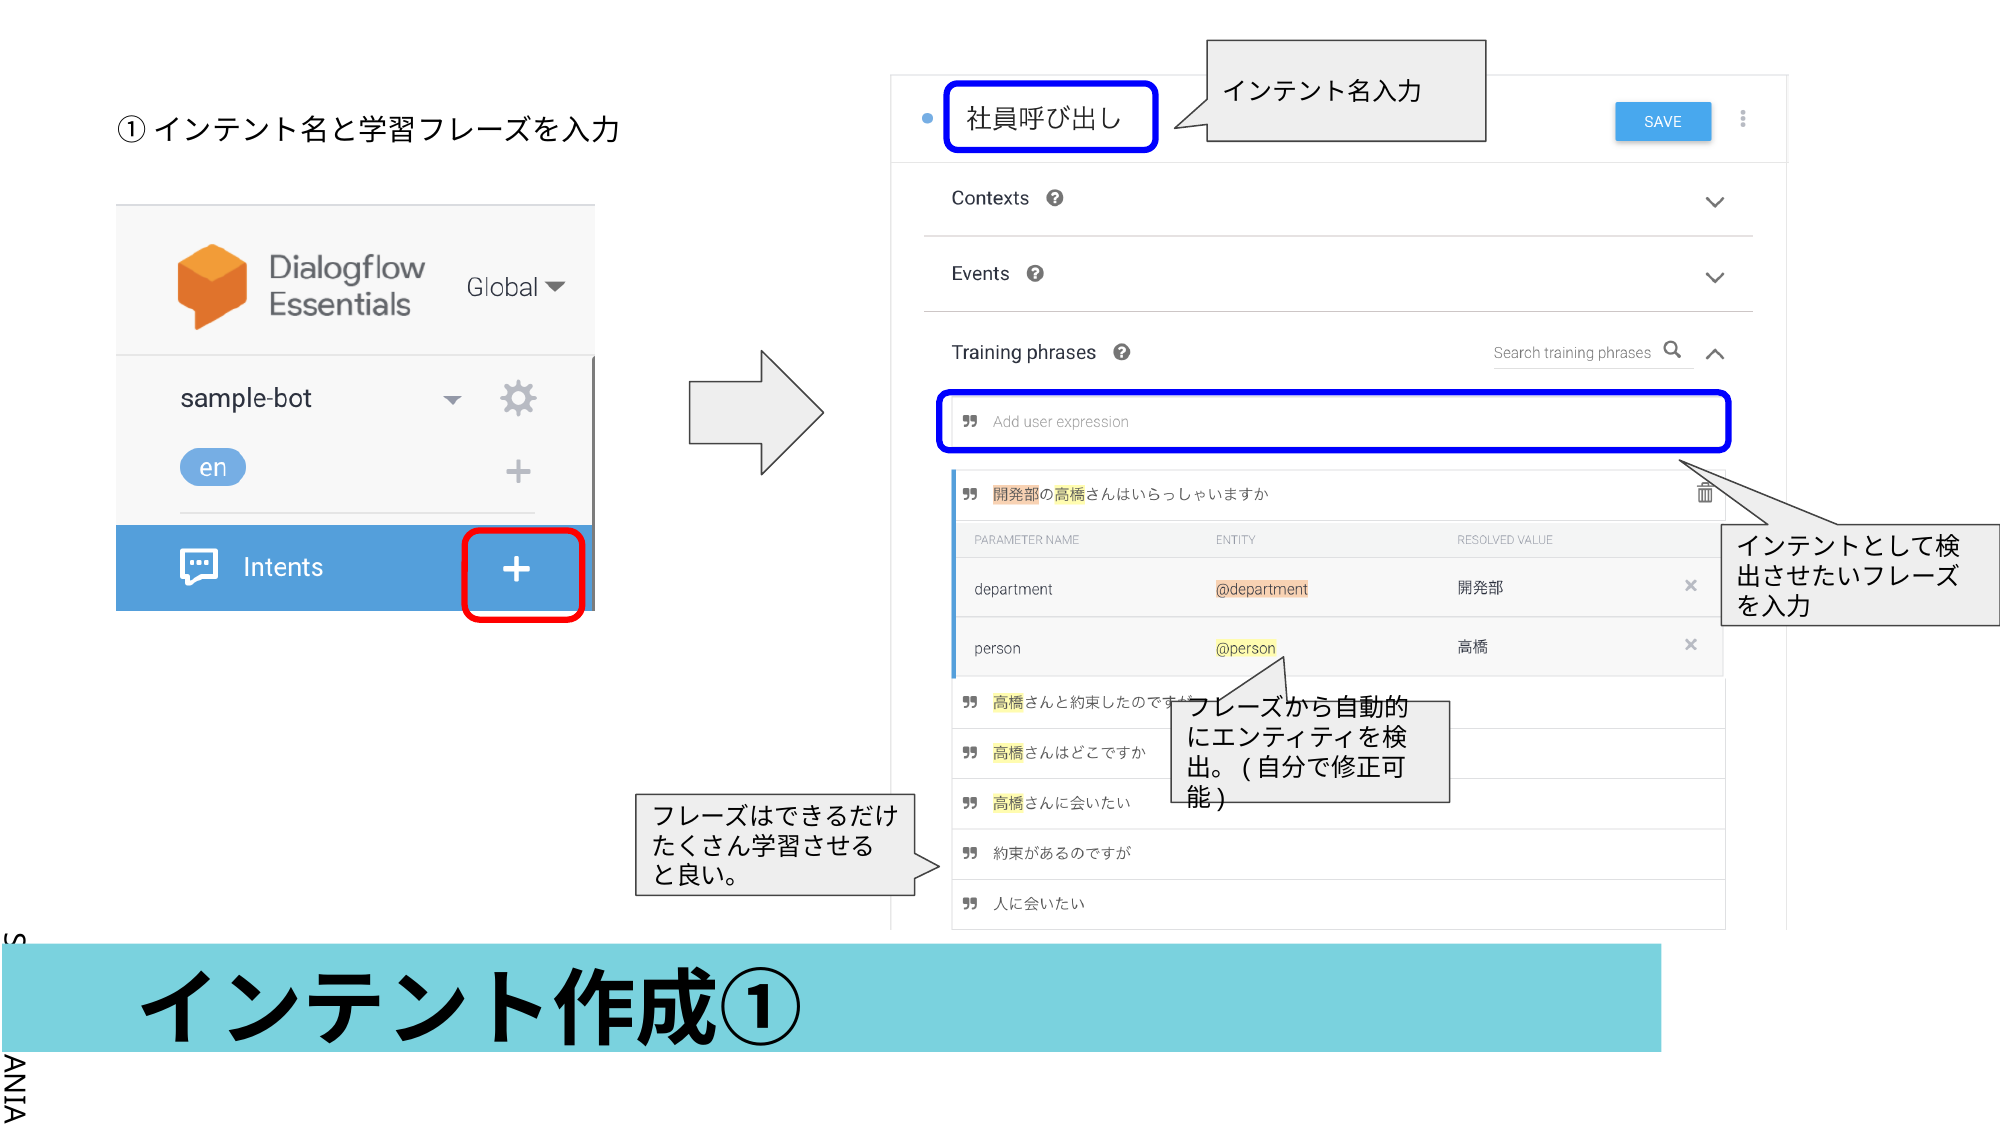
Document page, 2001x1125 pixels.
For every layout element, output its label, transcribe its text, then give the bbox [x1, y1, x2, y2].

text_box フレーズはできるだけたくさん学習させると良い。 [635, 794, 885, 896]
picture [116, 201, 595, 612]
text_box [689, 350, 824, 475]
text_box ①インテント名と学習フレーズを入力 [102, 95, 885, 161]
text_box インテント名入力 [1207, 40, 1486, 71]
picture [890, 72, 1790, 930]
text_box インテントとして検出させたいフレーズを入力 [1793, 506, 2000, 626]
text_box [2, 943, 116, 1052]
title インテント作成① [116, 937, 1736, 1074]
